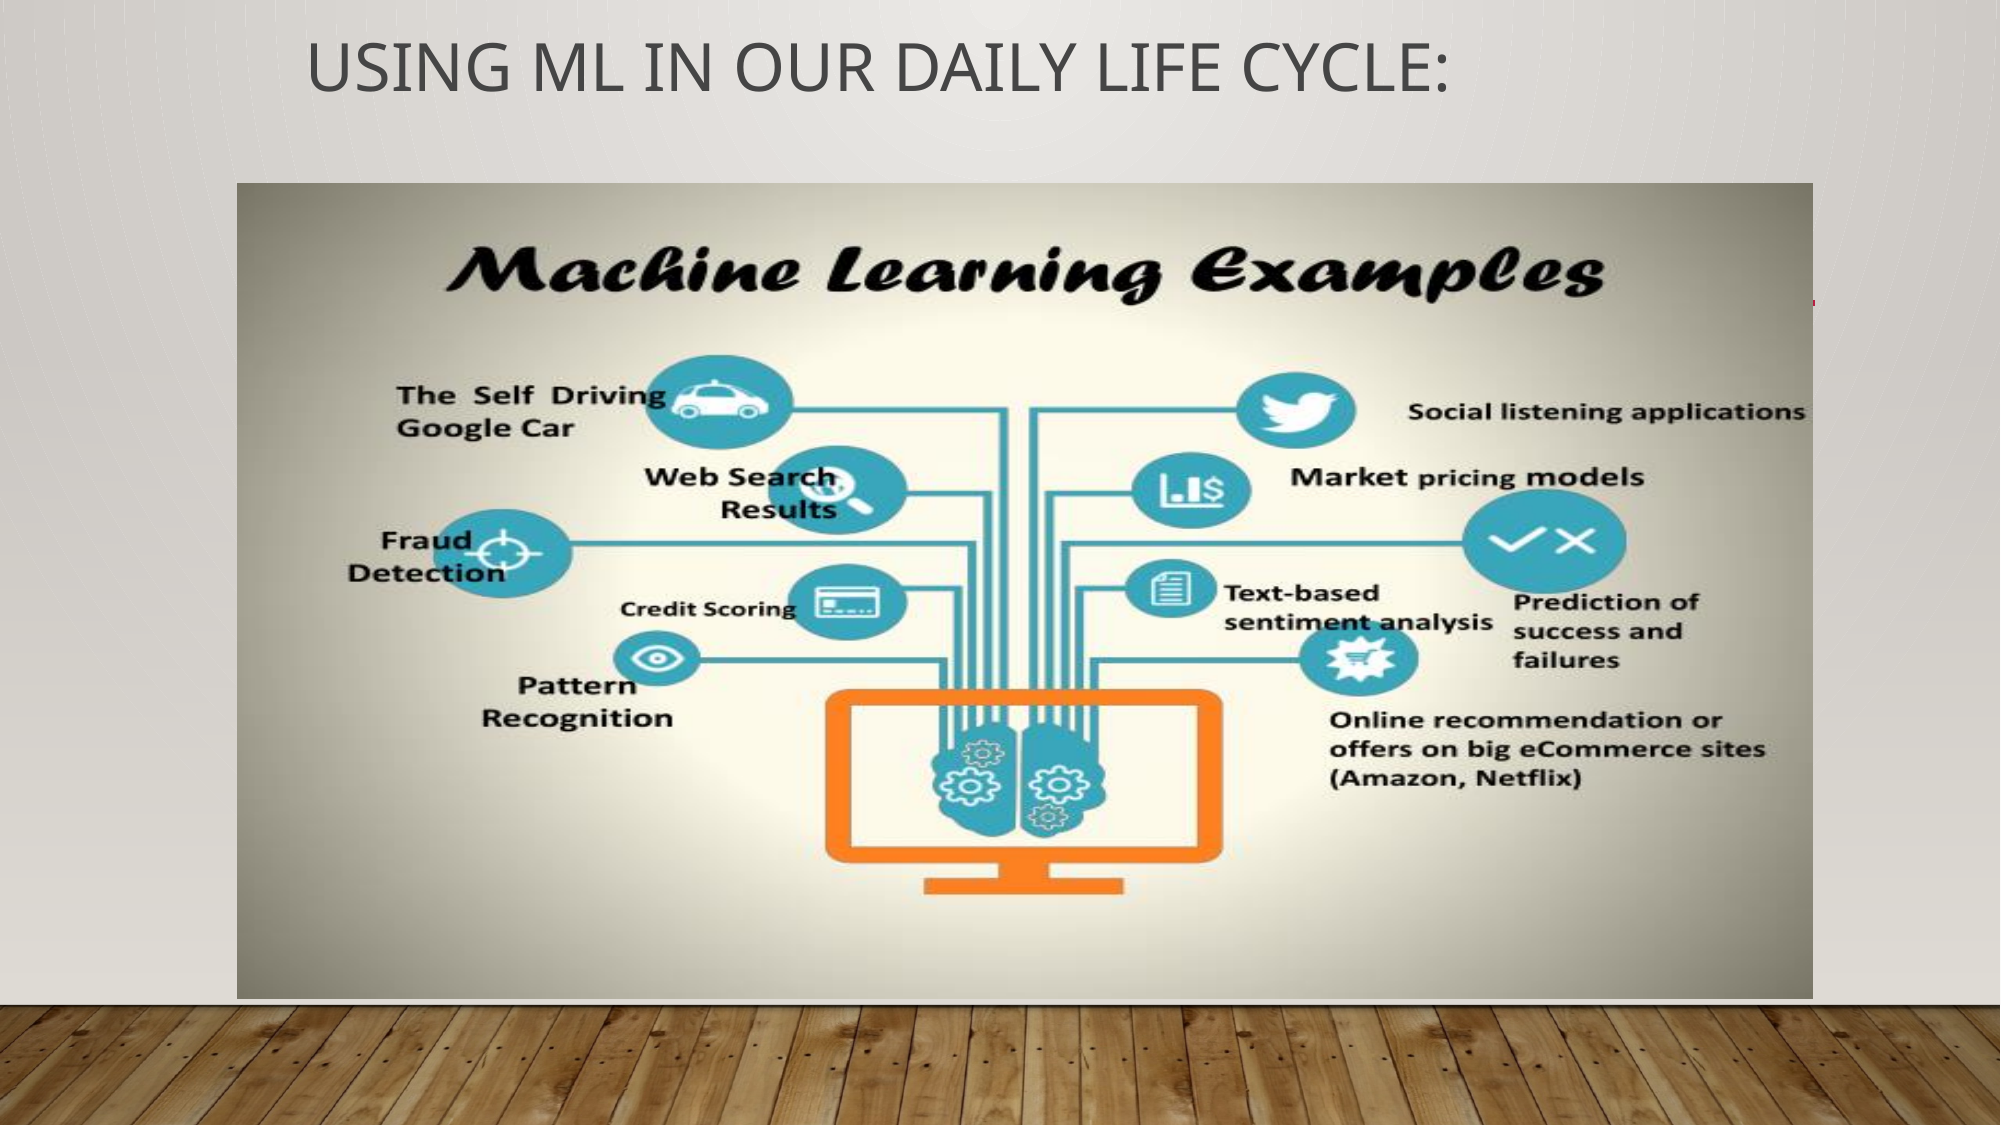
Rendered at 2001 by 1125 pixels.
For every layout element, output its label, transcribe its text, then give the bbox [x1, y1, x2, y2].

picture [0, 1005, 2000, 1125]
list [237, 183, 1813, 1000]
title Using ml in our daily life cycle: [187, 26, 1629, 236]
